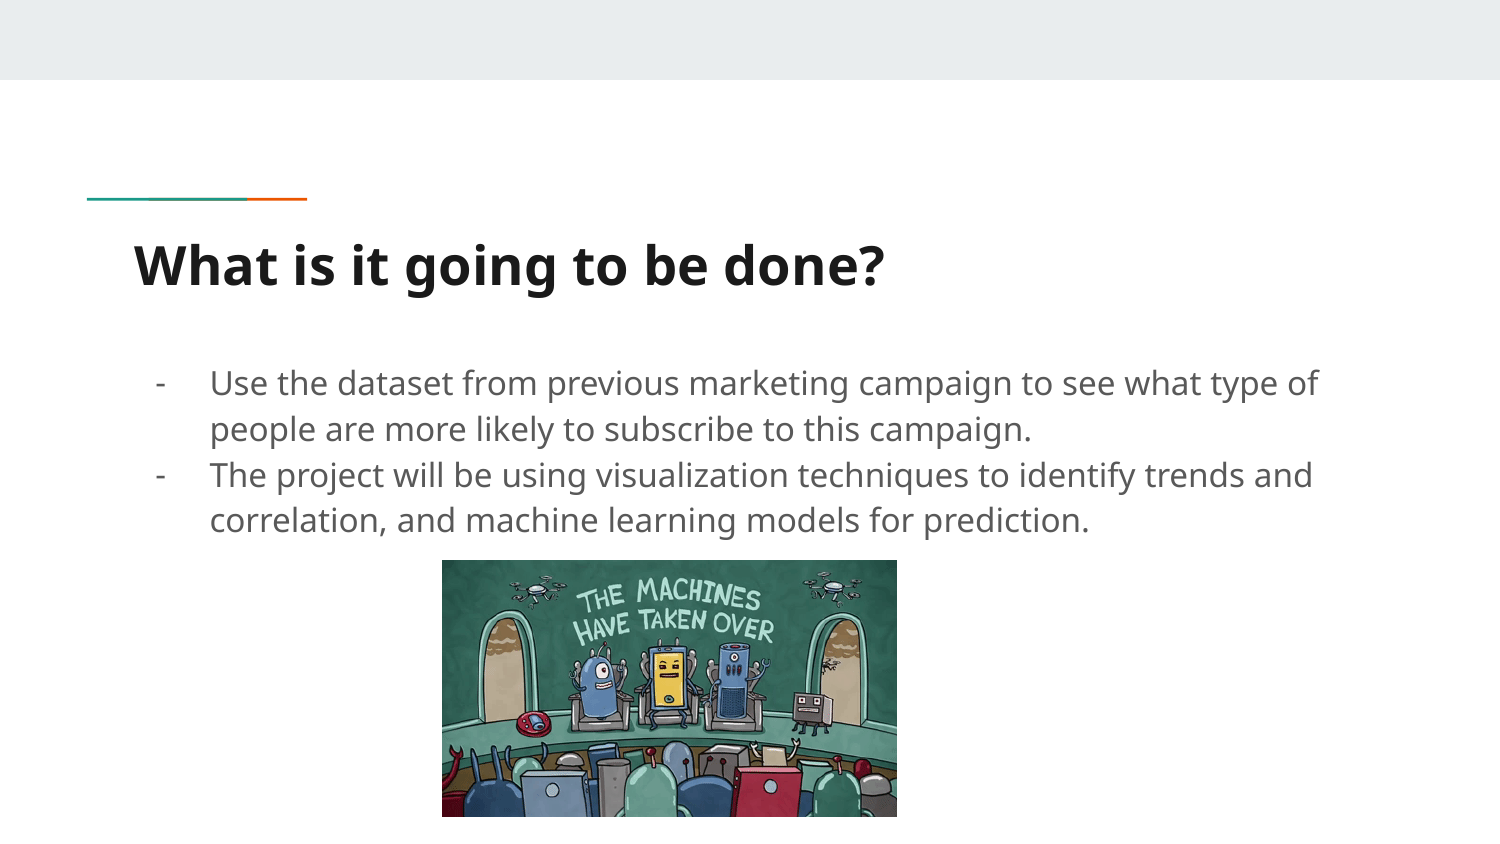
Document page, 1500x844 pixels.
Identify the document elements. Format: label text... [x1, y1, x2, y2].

list Use the dataset from previous marketing campaign to see what type of people are more likely to subscribe to this campaign. The project will be using visualization techniques to identify trends and correlation, and machine learning models for prediction. [119, 341, 1381, 712]
picture [442, 560, 897, 817]
title What is it going to be done? [119, 216, 1381, 305]
